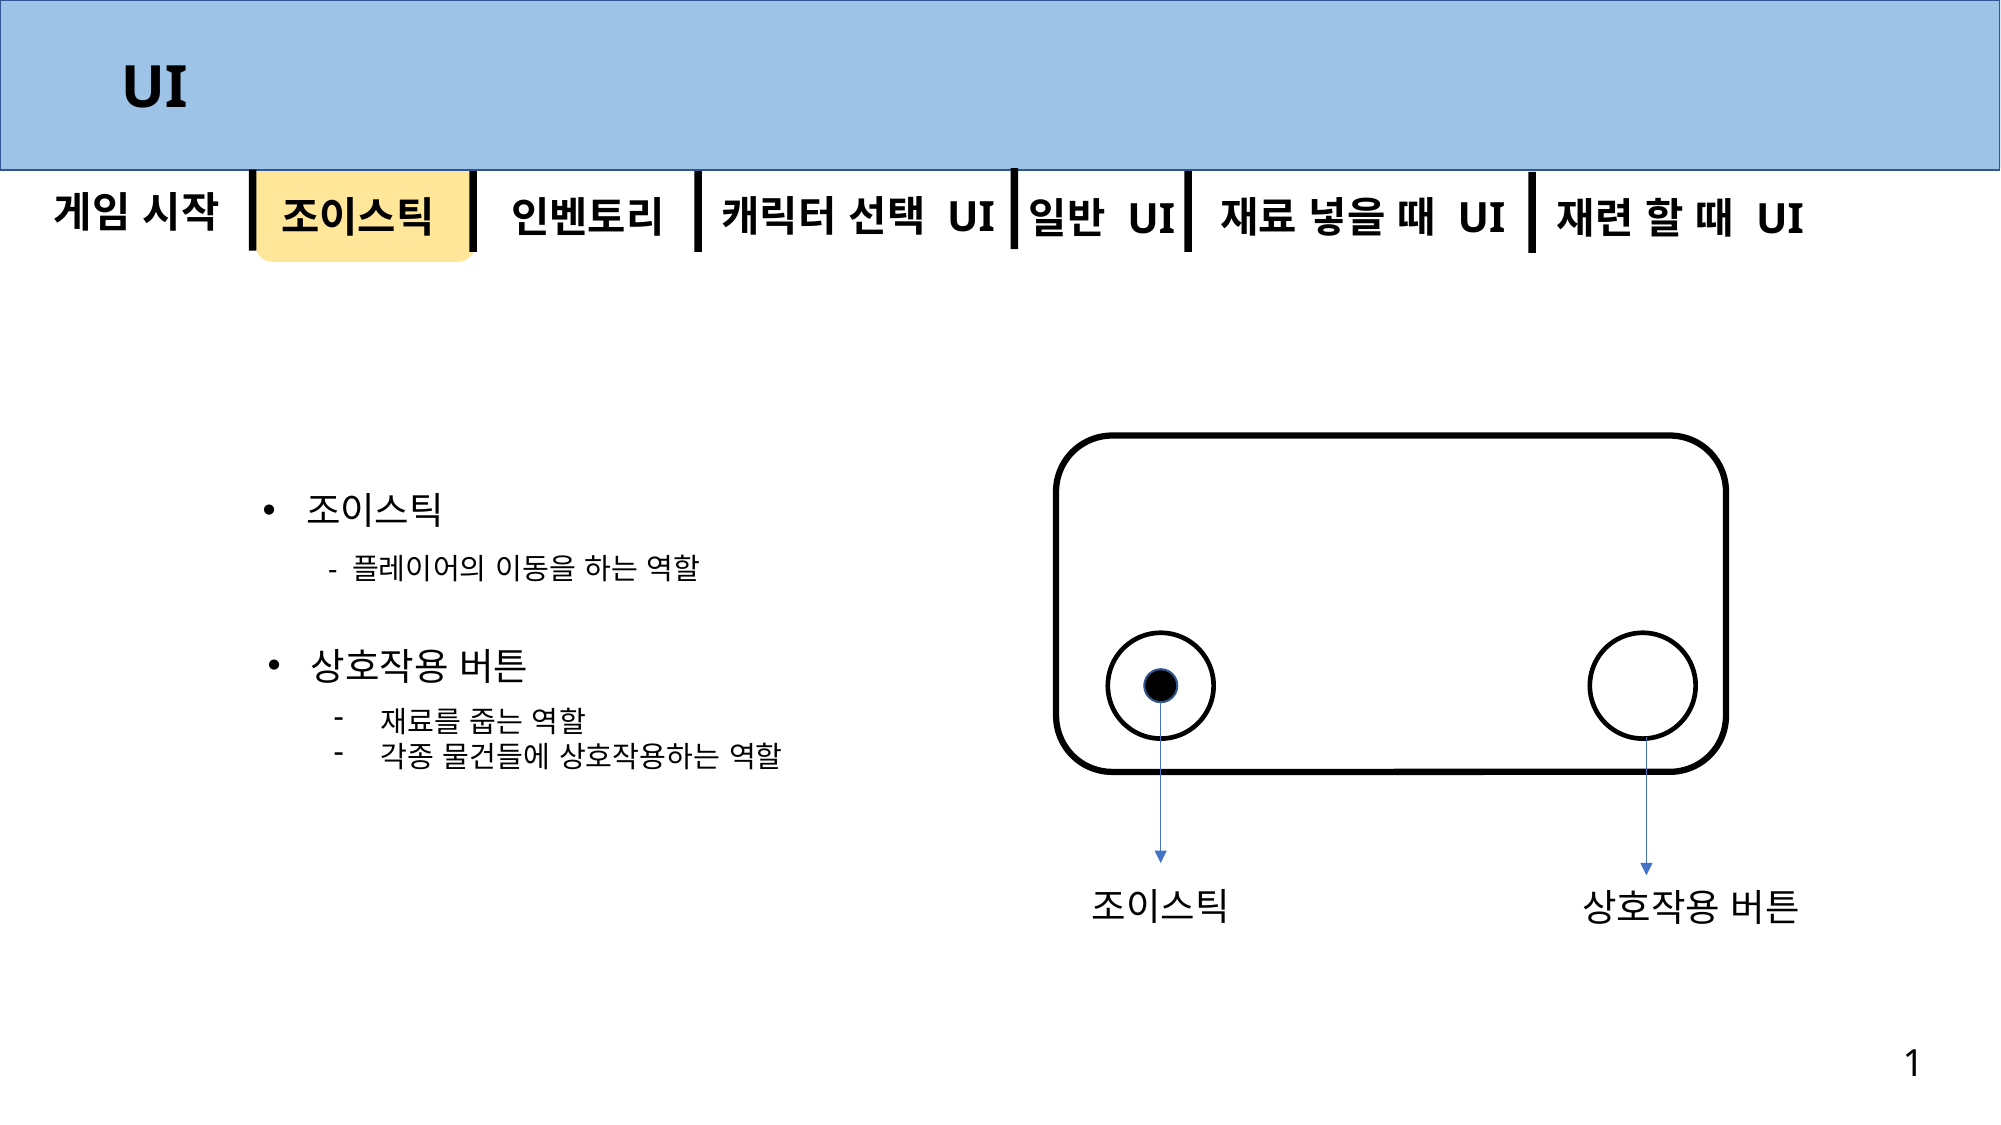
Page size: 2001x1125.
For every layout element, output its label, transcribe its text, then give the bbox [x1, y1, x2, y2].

text_box - 플레이어의 이동을 하는 역할 [313, 542, 716, 593]
text_box [468, 170, 478, 253]
text_box 재료를 줍는 역할 각종 물건들에 상호작용하는 역할 [318, 695, 799, 781]
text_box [1056, 435, 1727, 772]
text_box 재련 할 때 UI [1542, 184, 1819, 250]
text_box 인벤토리 [496, 182, 680, 248]
text_box 조이스틱 [1076, 875, 1245, 935]
text_box [0, 0, 2000, 171]
text_box [1183, 170, 1193, 253]
text_box UI [106, 41, 800, 127]
text_box 상호작용 버튼 [1567, 876, 1815, 936]
text_box 상호작용 버튼 [252, 635, 544, 695]
text_box 재료 넣을 때 UI [1205, 183, 1521, 249]
text_box 일반 UI [1019, 184, 1183, 250]
text_box 캐릭터 선택 UI [706, 182, 1010, 247]
text_box 1 [1887, 1031, 1939, 1092]
text_box [248, 169, 257, 252]
text_box [693, 170, 703, 253]
text_box 조이스틱 [266, 182, 467, 248]
text_box [1010, 167, 1019, 250]
text_box [1527, 171, 1537, 254]
text_box [256, 171, 475, 263]
text_box 조이스틱 [248, 479, 459, 540]
text_box 게임 시작 [39, 178, 235, 244]
